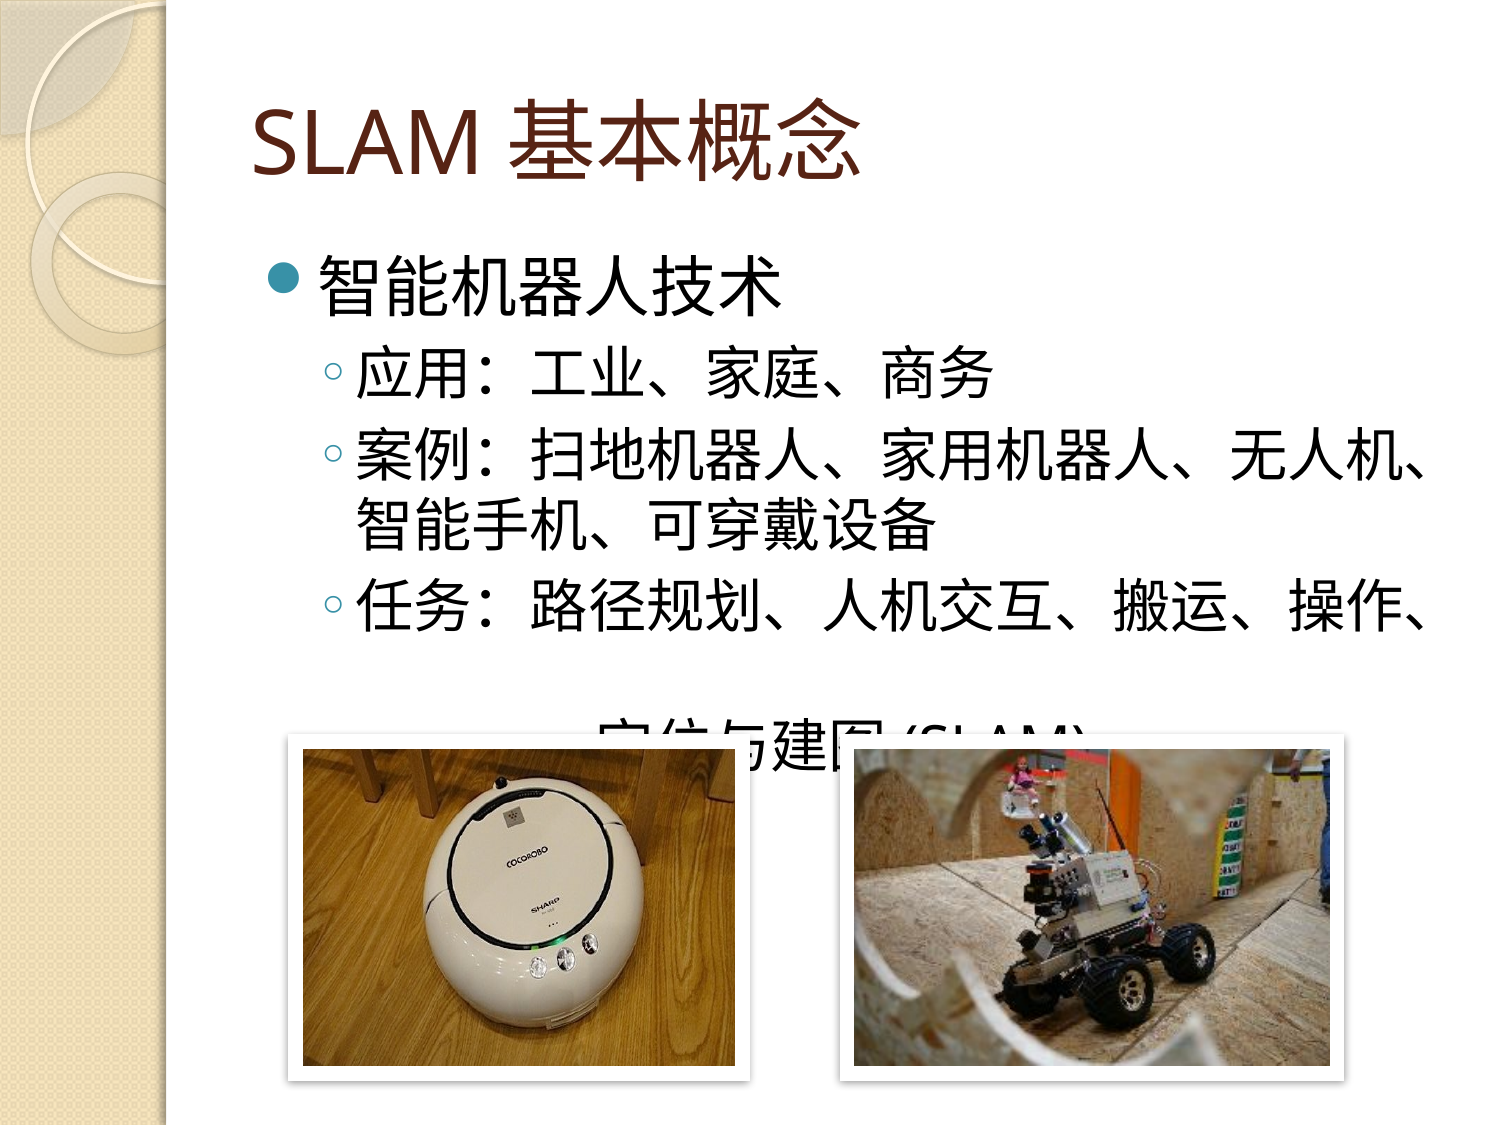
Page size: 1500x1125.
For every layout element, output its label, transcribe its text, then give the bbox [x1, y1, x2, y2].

title SLAM基本概念 [235, 45, 1466, 233]
picture [853, 748, 1331, 1067]
list 智能机器人技术 应用：工业、家庭、商务 案例：扫地机器人、家用机器人、无人机、智能手机、可穿戴设备 任务：路径规划、人机交互、搬运、操作、 定位与建图(SLAM) [235, 237, 1466, 1025]
picture [302, 748, 736, 1067]
